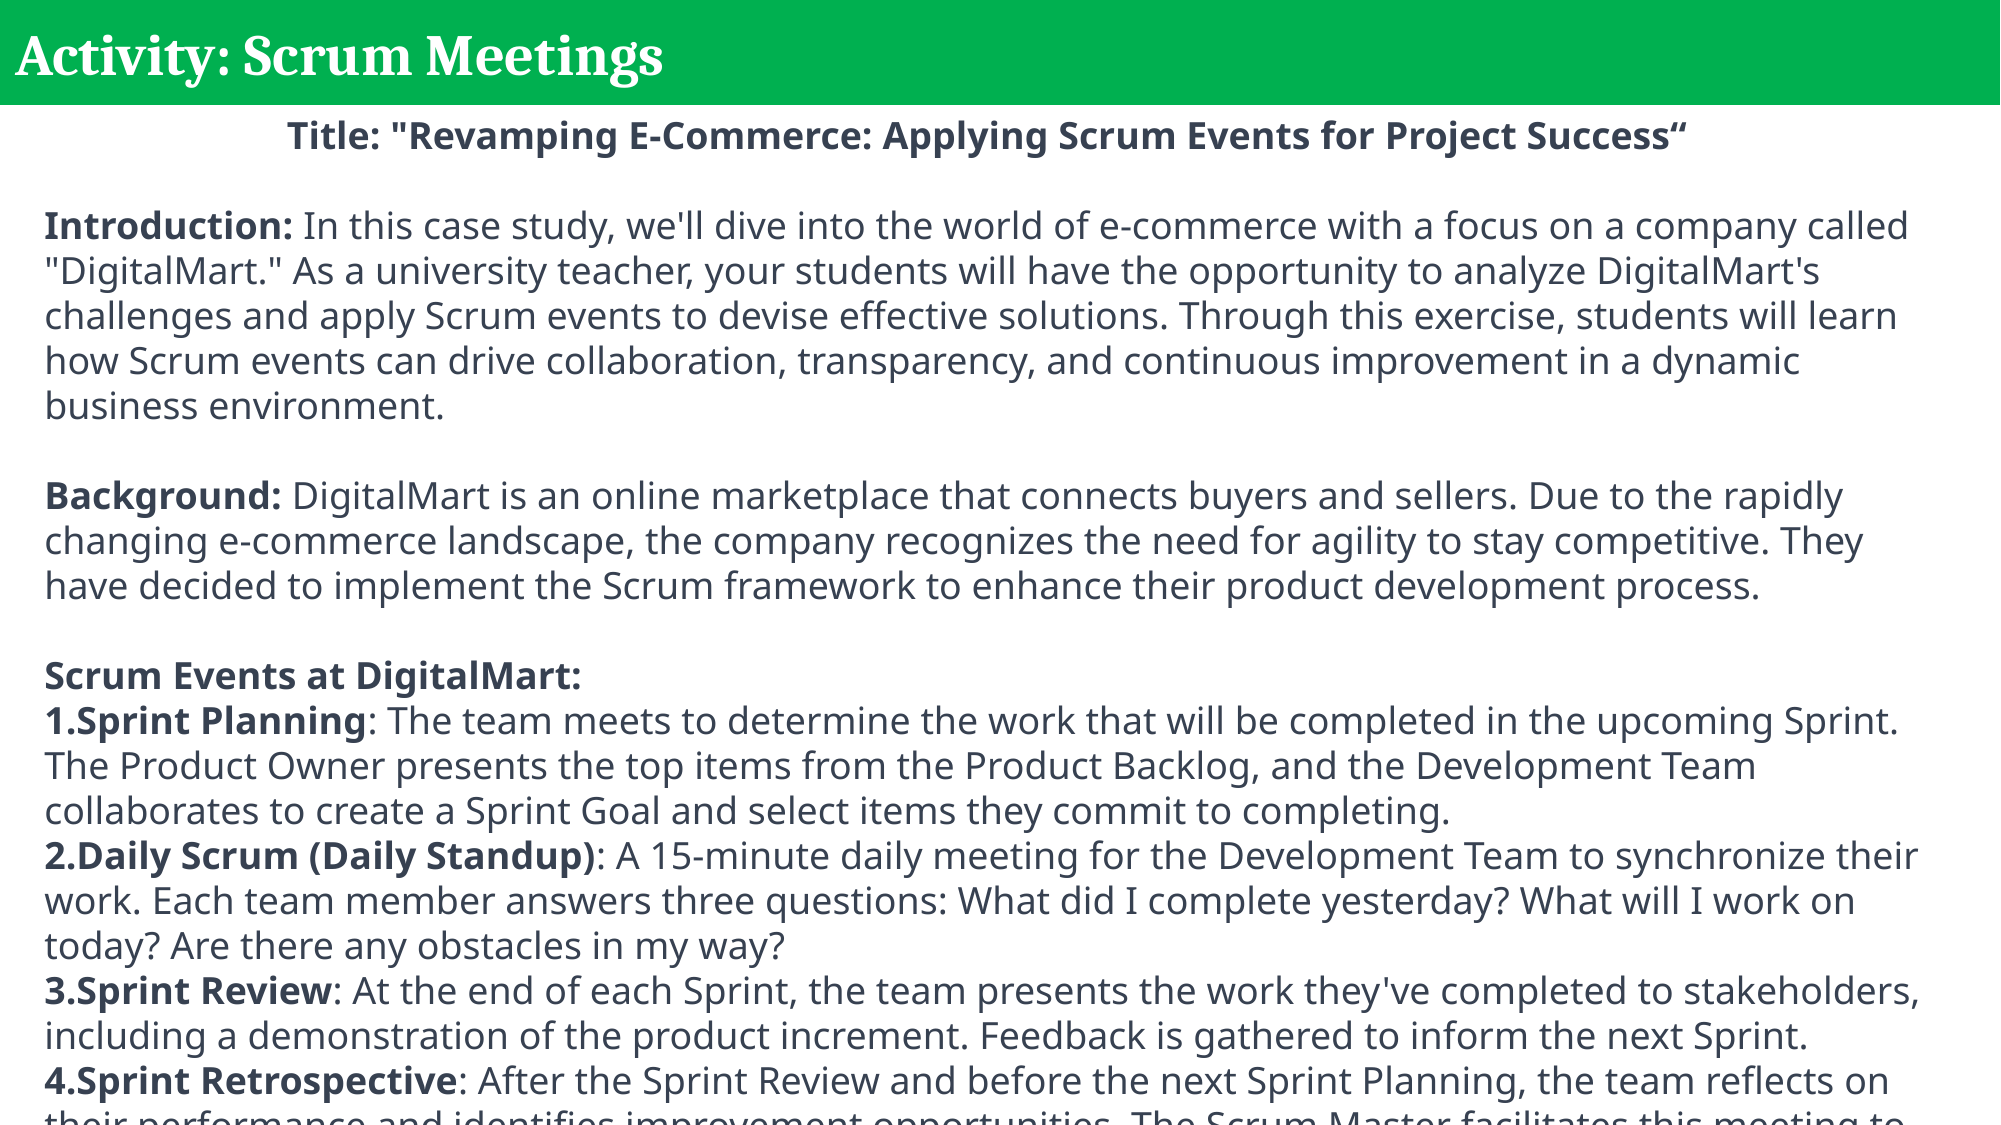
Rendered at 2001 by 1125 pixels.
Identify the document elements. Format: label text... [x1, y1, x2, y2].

text_box Title: "Revamping E-Commerce: Applying Scrum Events for Project Success“ Introduction: In this case study, we'll dive into the world of e-commerce with a focus on a company called "DigitalMart." As a university teacher, your students will have the opportunity to analyze DigitalMart's challenges and apply Scrum events to devise effective solutions. Through this exercise, students will learn how Scrum events can drive collaboration, transparency, and continuous improvement in a dynamic business environment. Background: DigitalMart is an online marketplace that connects buyers and sellers. Due to the rapidly changing e-commerce landscape, the company recognizes the need for agility to stay competitive. They have decided to implement the Scrum framework to enhance their product development process. Scrum Events at DigitalMart: Sprint Planning: The team meets to determine the work that will be completed in the upcoming Sprint. The Product Owner presents the top items from the Product Backlog, and the Development Team collaborates to create a Sprint Goal and select items they commit to completing. Daily Scrum (Daily Standup): A 15-minute daily meeting for the Development Team to synchronize their work. Each team member answers three questions: What did I complete yesterday? What will I work on today? Are there any obstacles in my way? Sprint Review: At the end of each Sprint, the team presents the work they've completed to stakeholders, including a demonstration of the product increment. Feedback is gathered to inform the next Sprint. Sprint Retrospective: After the Sprint Review and before the next Sprint Planning, the team reflects on their performance and identifies improvement opportunities. The Scrum Master facilitates this meeting to foster continuous improvement. [29, 104, 1946, 1125]
title Activity: Scrum Meetings [0, 0, 2000, 105]
